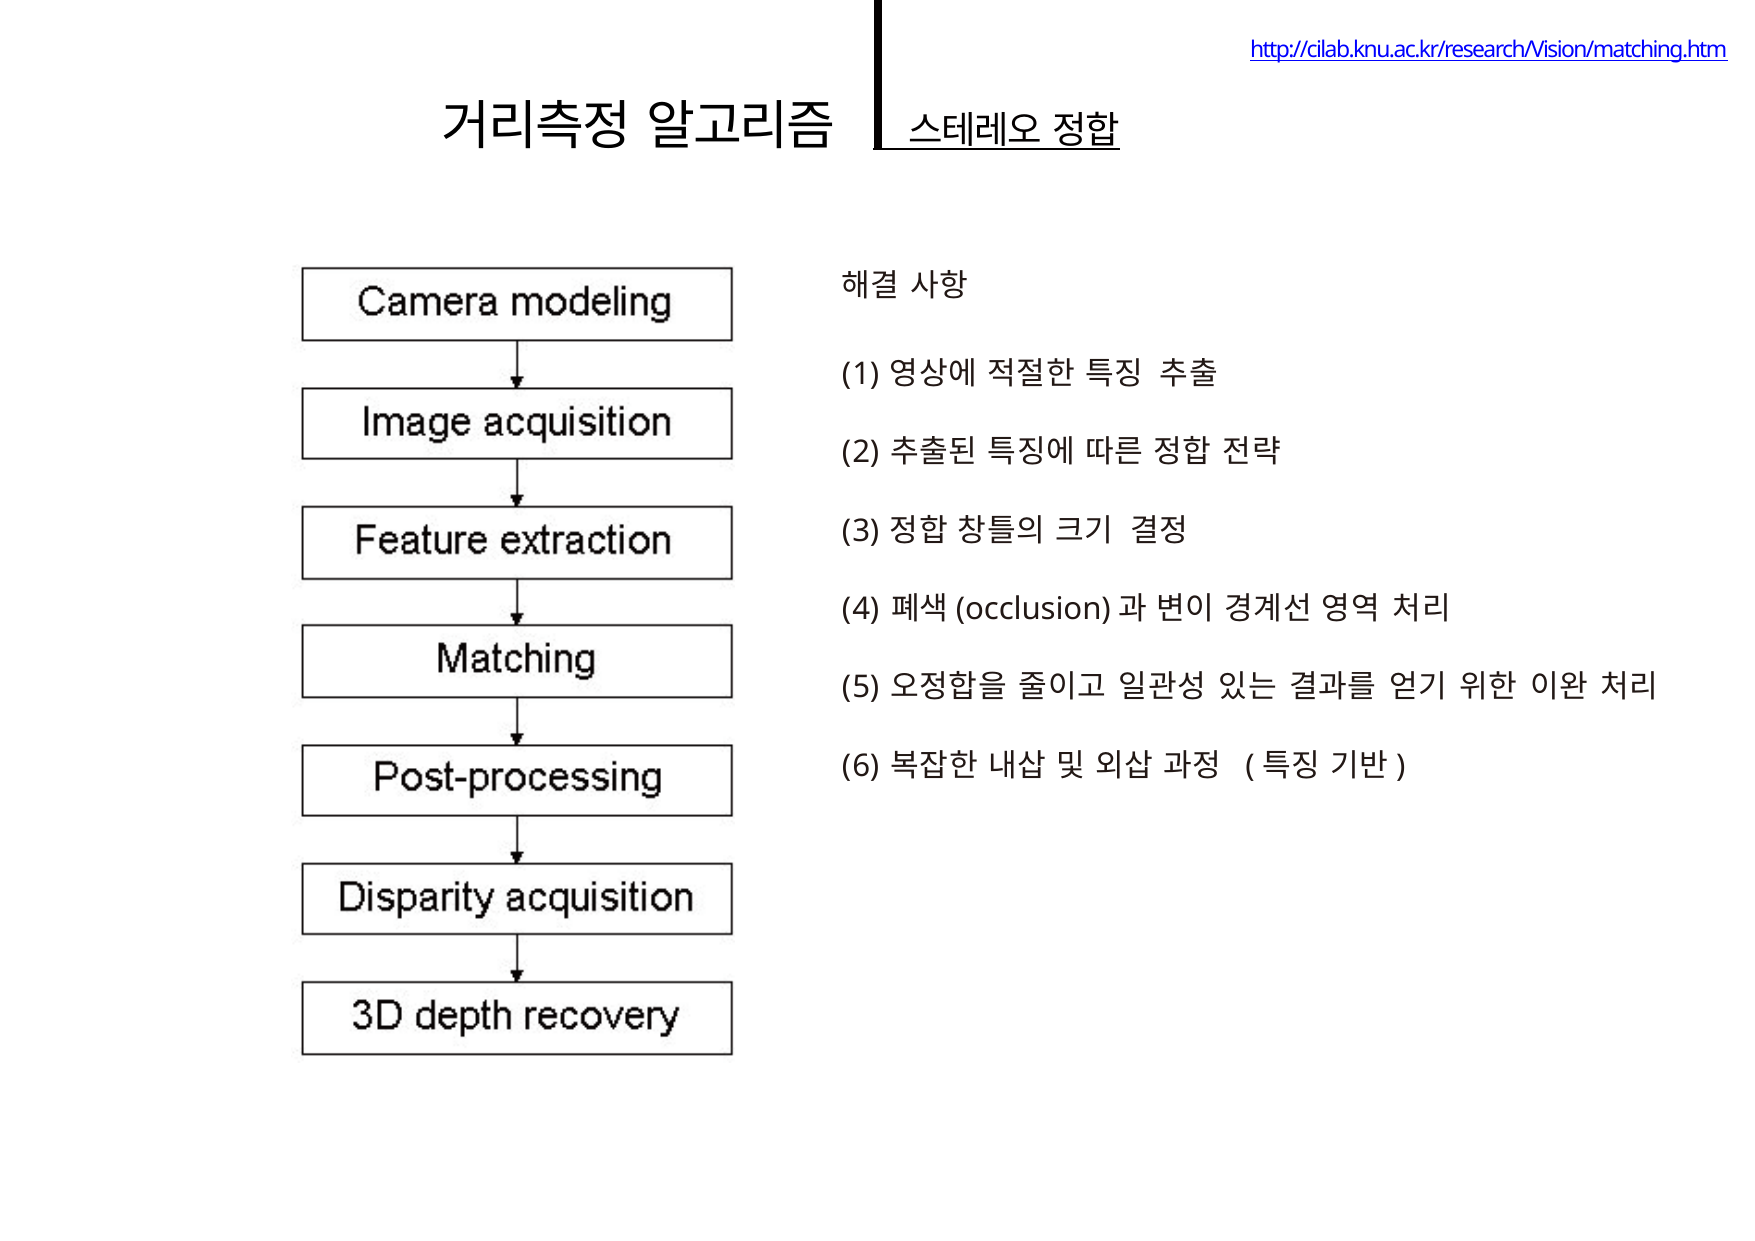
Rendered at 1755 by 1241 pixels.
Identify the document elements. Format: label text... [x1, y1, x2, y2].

text_box http://cilab.knu.ac.kr/research/Vision/matching.htm [1247, 32, 1732, 66]
text_box [291, 264, 735, 1063]
text_box 스테레오 정합 [906, 104, 1140, 152]
text_box 거리측정 알고리즘 [426, 84, 850, 163]
text_box 해결 사항 영상에 적절한 특징 추출 추출된 특징에 따른 정합 전략 정합 창틀의 크기 결정 폐색(occlusion)과 변이 경계선 영역 처리 오정합을 줄이고 일관성 있는 결과를 얻기 위한 이완 처리 복잡한 내삽 및 외삽 과정 (특징 기반) [839, 262, 1732, 783]
